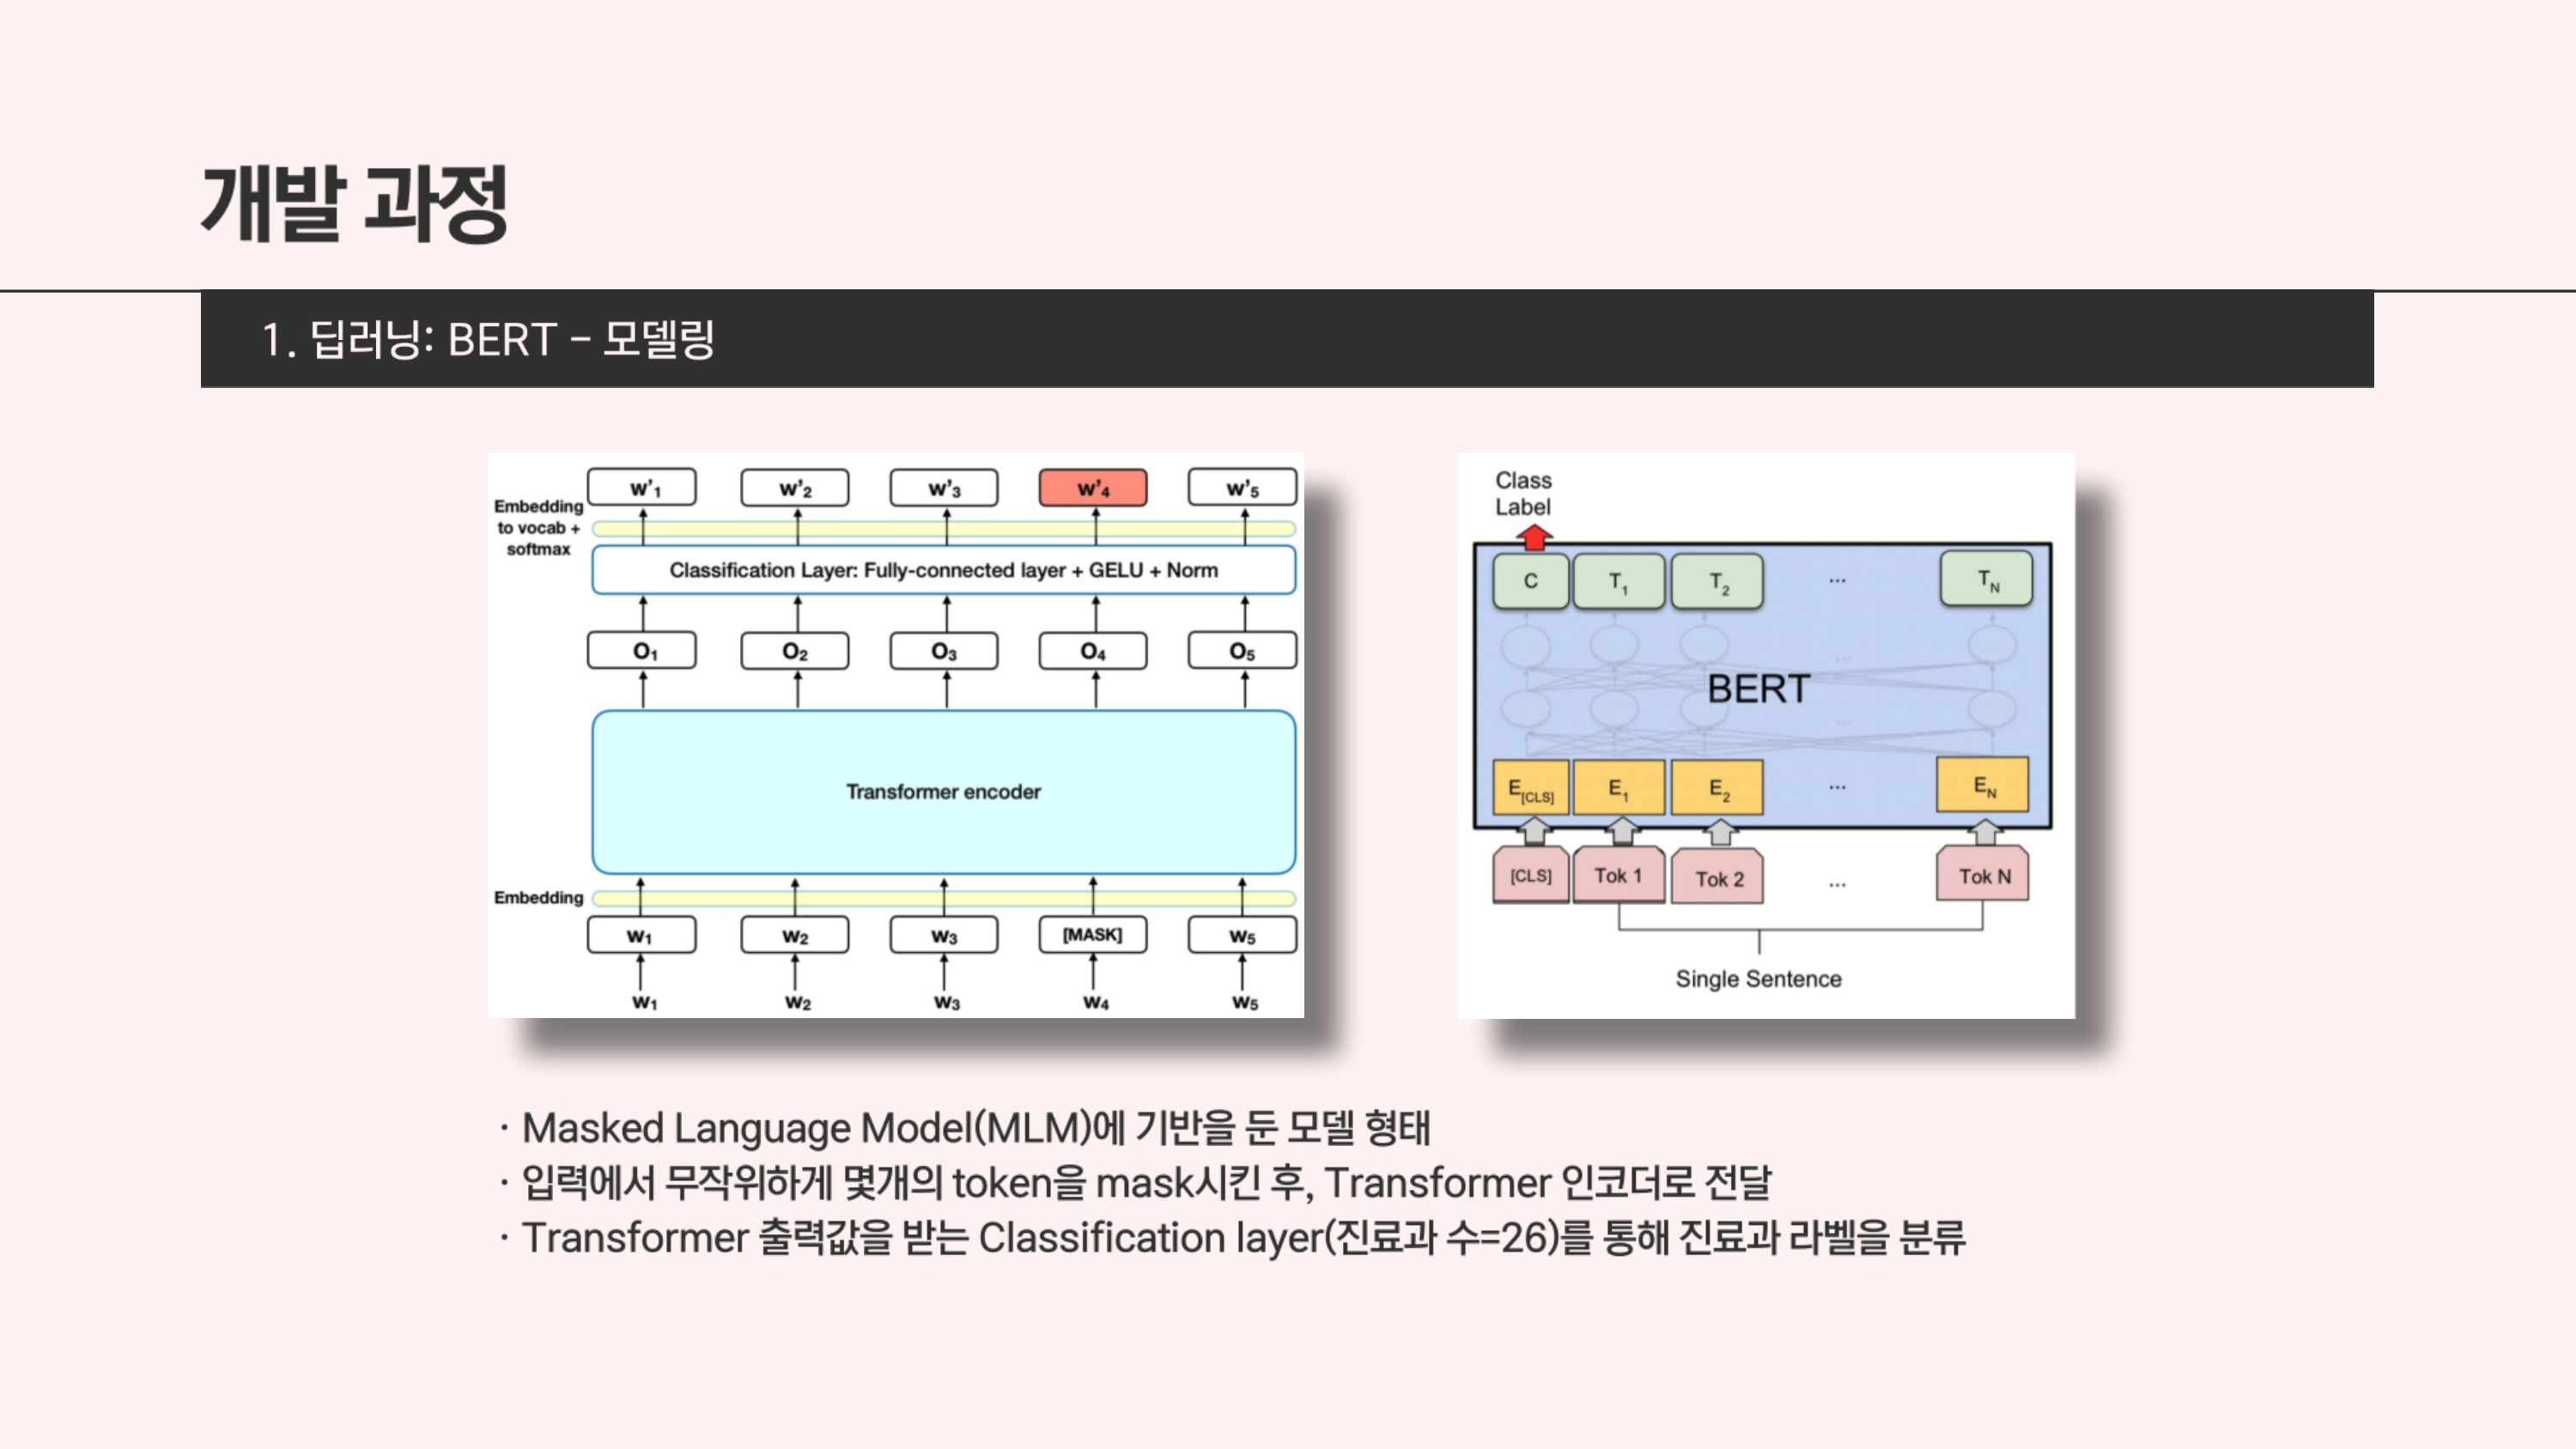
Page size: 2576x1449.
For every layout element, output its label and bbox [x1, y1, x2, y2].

picture [117, 132, 2421, 289]
text_box [1457, 452, 2076, 1019]
text_box [0, 289, 185, 293]
text_box [488, 452, 1304, 1018]
picture [117, 293, 2421, 1338]
picture [252, 304, 735, 381]
text_box [201, 289, 2374, 388]
text_box [2379, 289, 2576, 293]
